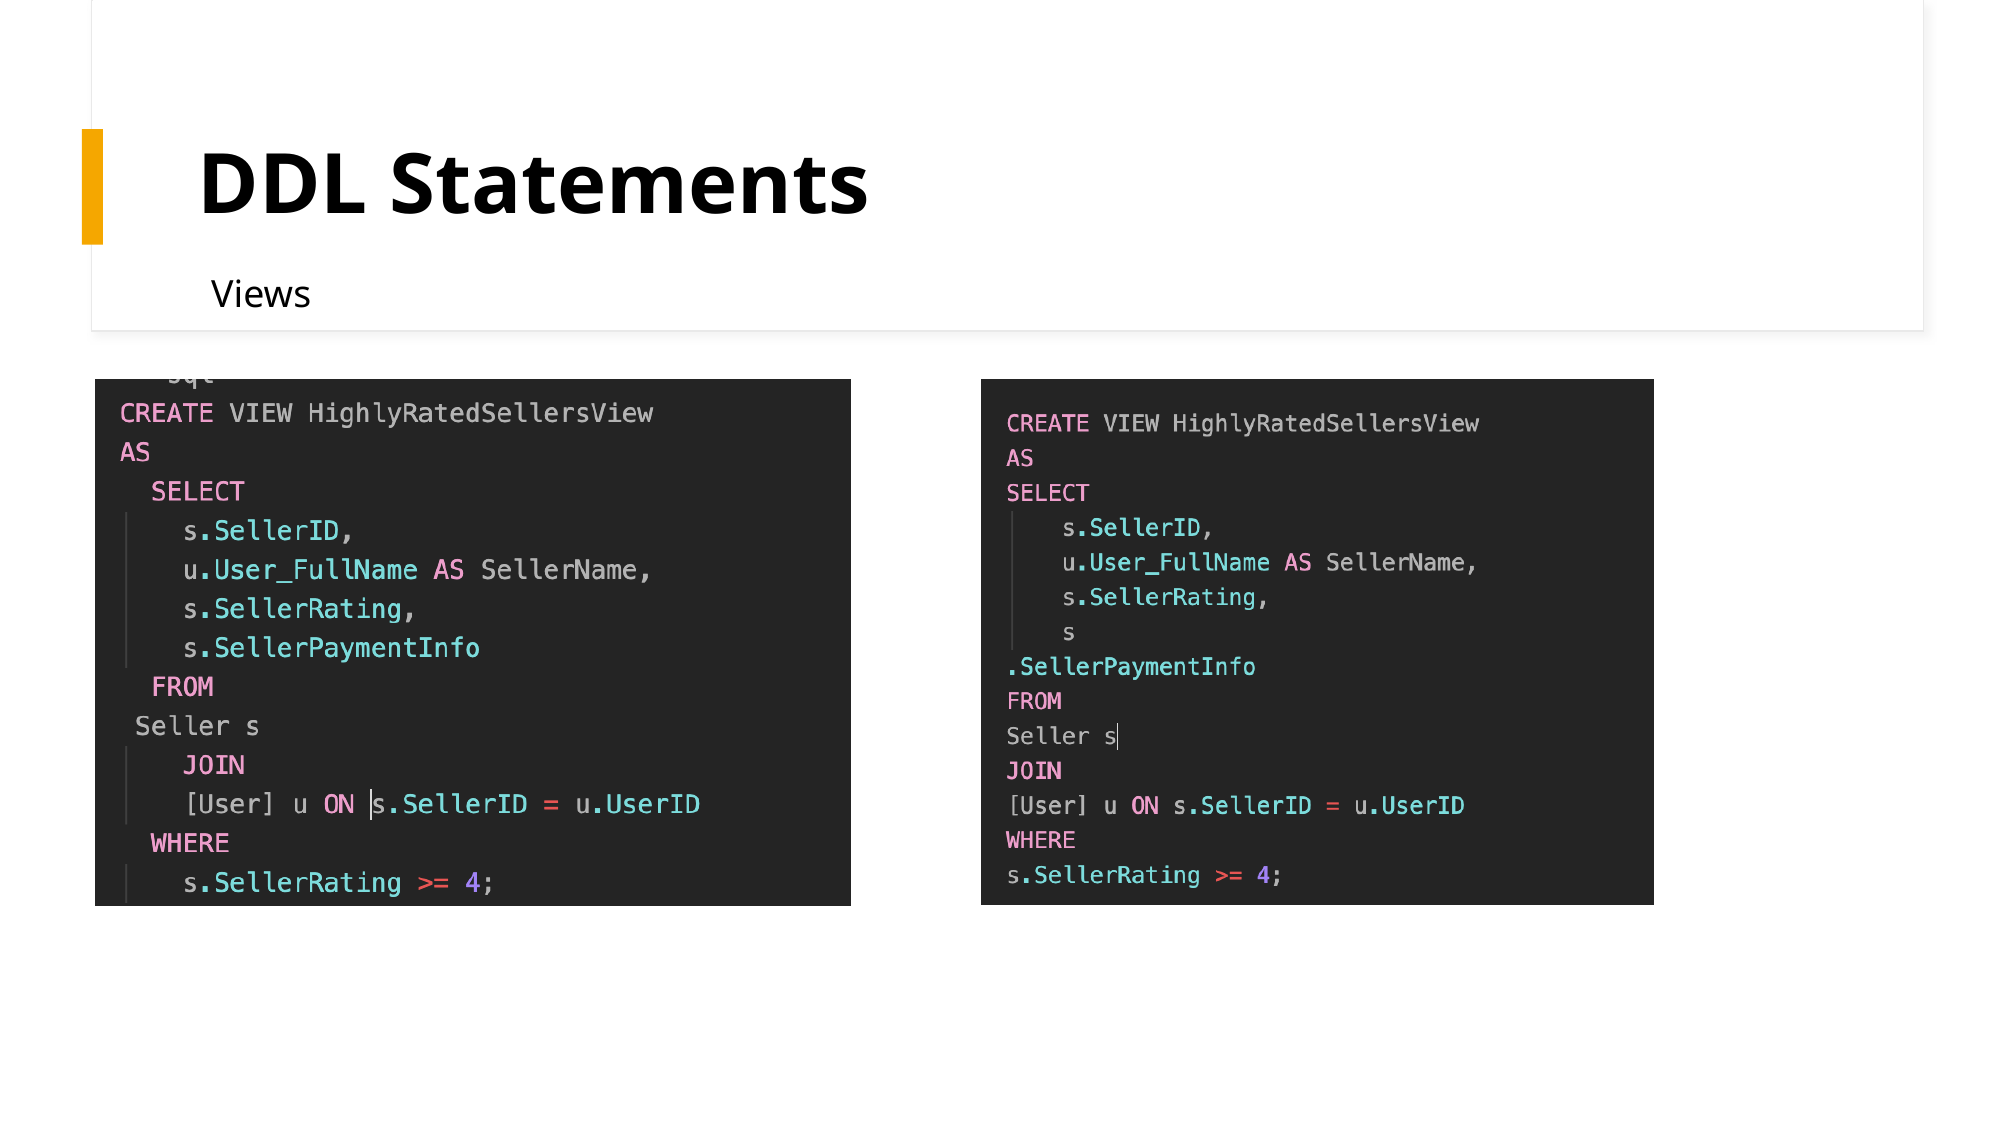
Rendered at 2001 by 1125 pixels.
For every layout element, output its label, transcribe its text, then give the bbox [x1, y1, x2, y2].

picture [95, 379, 851, 906]
text_box Views [195, 262, 781, 323]
picture [981, 379, 1654, 905]
title DDL Statements [183, 90, 1851, 284]
